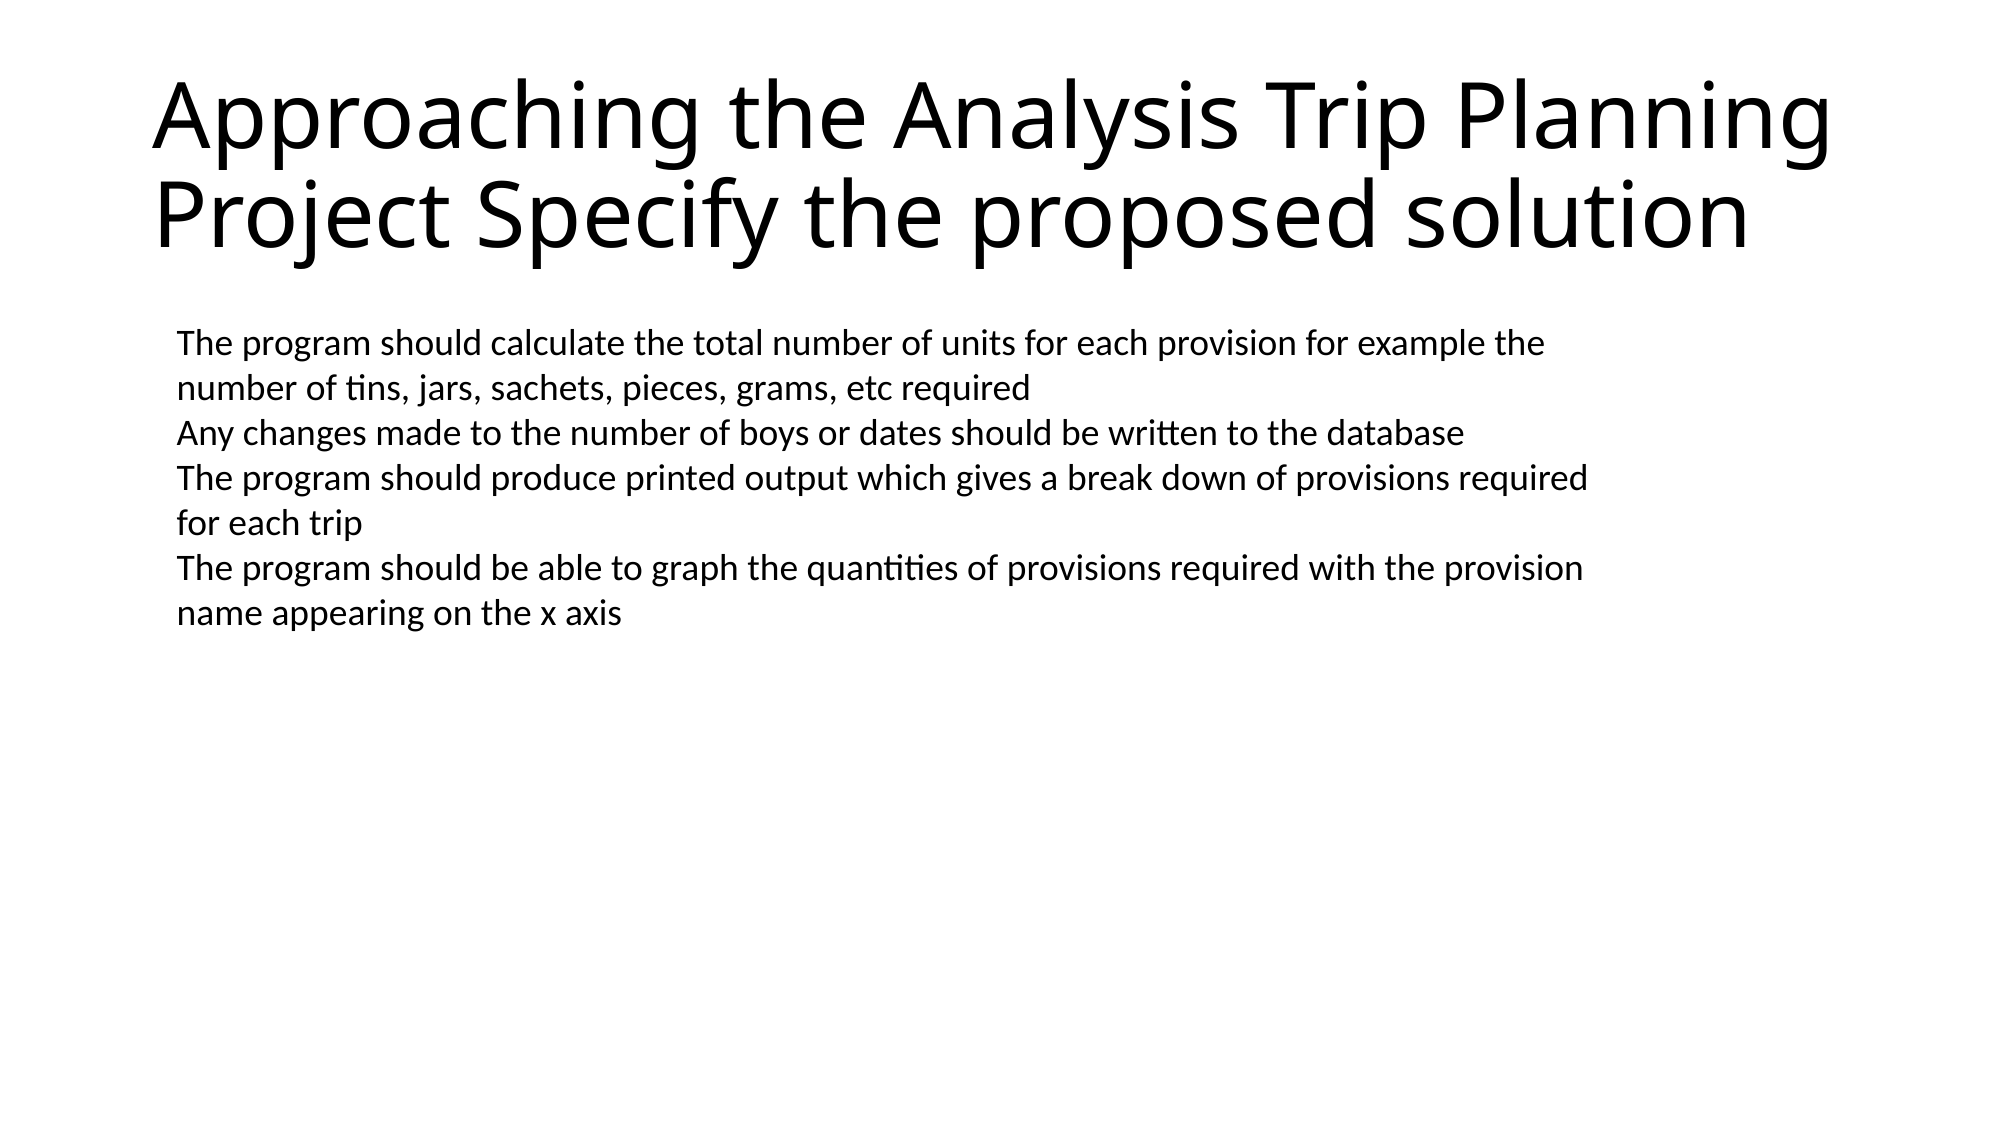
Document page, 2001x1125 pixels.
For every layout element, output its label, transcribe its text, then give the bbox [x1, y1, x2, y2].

text_box The program should calculate the total number of units for each provision for example the number of tins, jars, sachets, pieces, grams, etc required Any changes made to the number of boys or dates should be written to the database The program should produce printed output which gives a break down of provisions required for each trip The program should be able to graph the quantities of provisions required with the provision name appearing on the x axis [161, 310, 1646, 641]
title Approaching the Analysis Trip Planning Project Specify the proposed solution [137, 59, 1863, 278]
